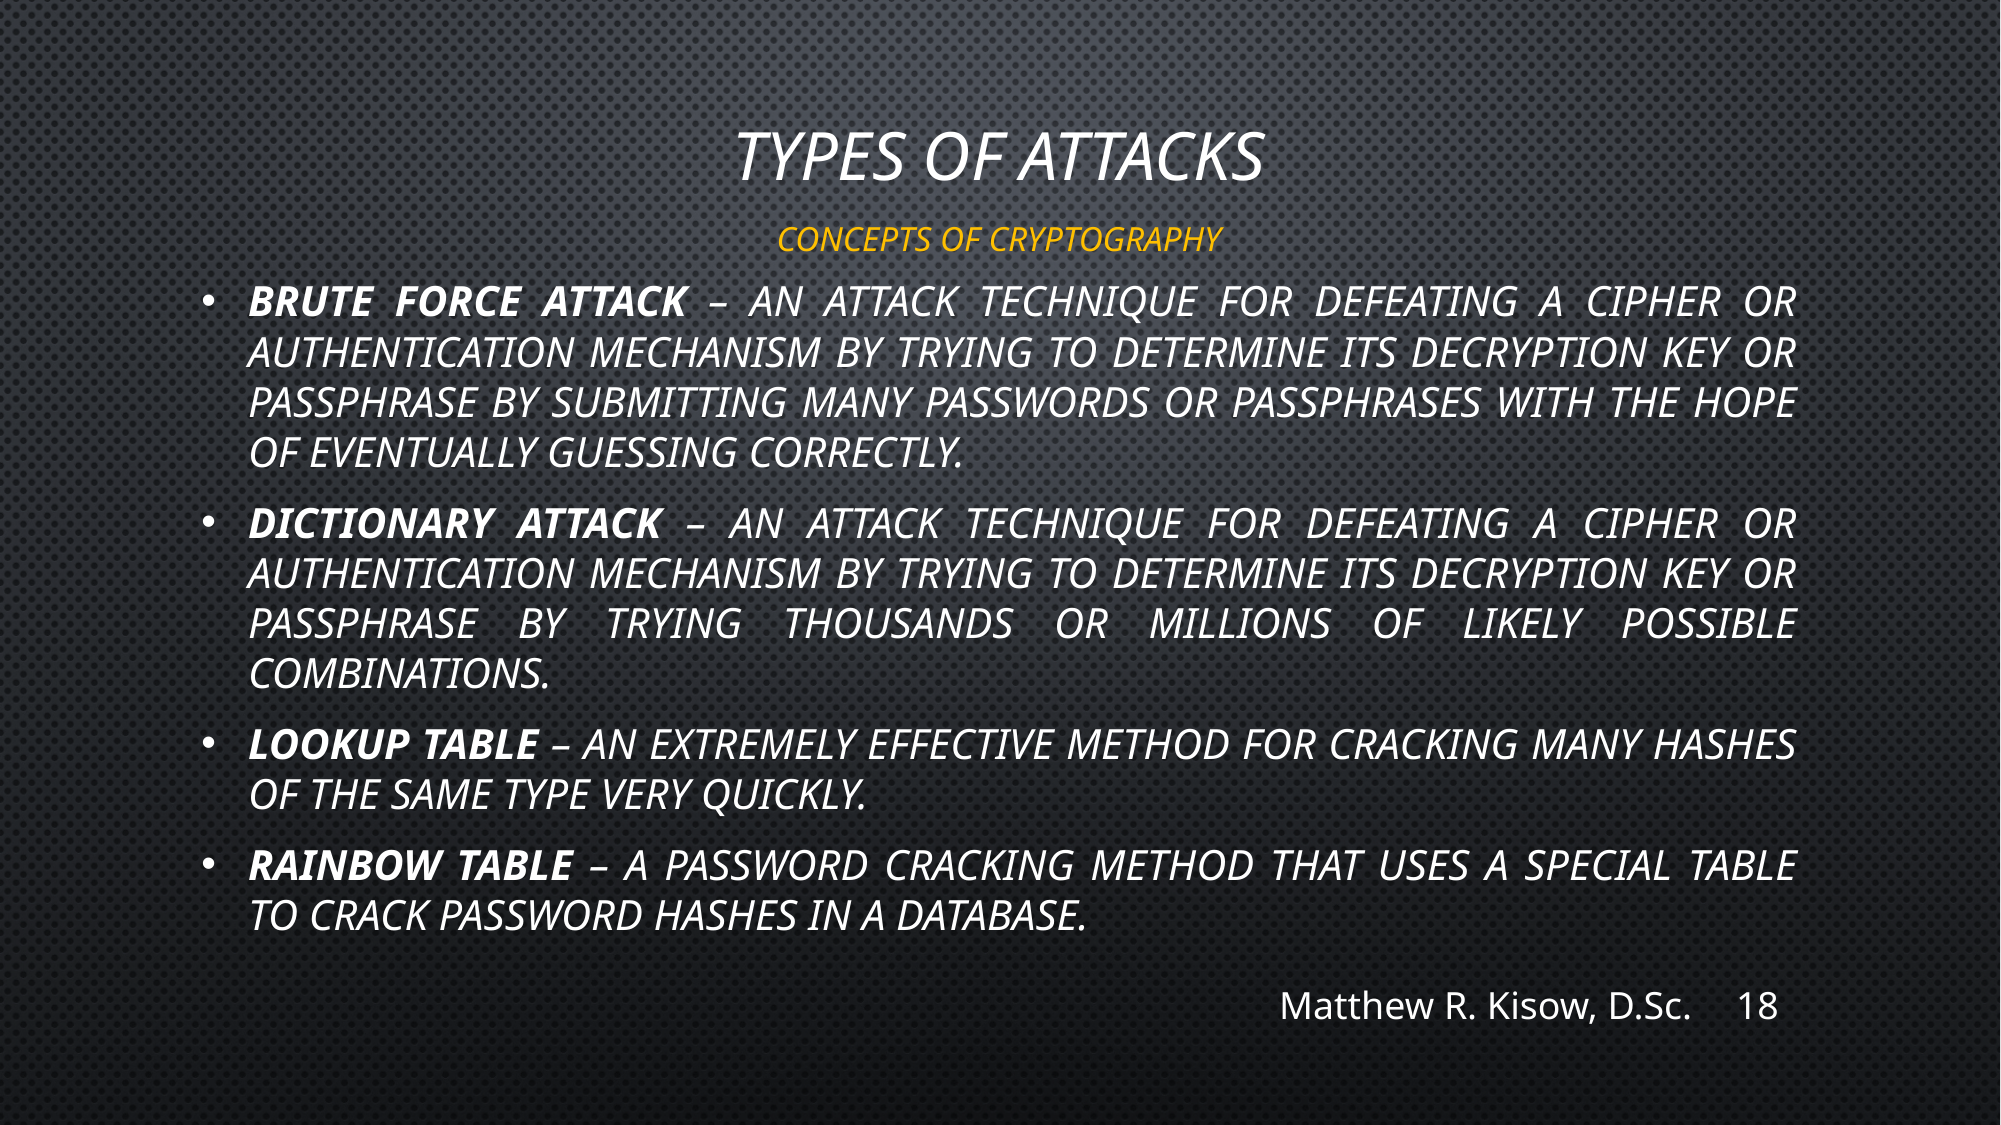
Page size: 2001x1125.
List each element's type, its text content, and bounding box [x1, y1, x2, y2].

list Brute Force Attack – An attack technique for defeating a cipher or authentication mechanism by trying to determine its decryption key or passphrase by submitting many passwords or passphrases with the hope of eventually guessing correctly. Dictionary Attack – An attack technique for defeating a cipher or authentication mechanism by trying to determine its decryption key or passphrase by trying thousands or millions of likely possible combinations. Lookup Table – An extremely effective method for cracking many hashes of the same type very quickly. Rainbow Table – A password cracking method that uses a special table to crack password hashes in a database. [186, 267, 1813, 950]
subtitle Concepts of Cryptography [186, 207, 1812, 268]
title Types of attacks [186, 99, 1812, 207]
